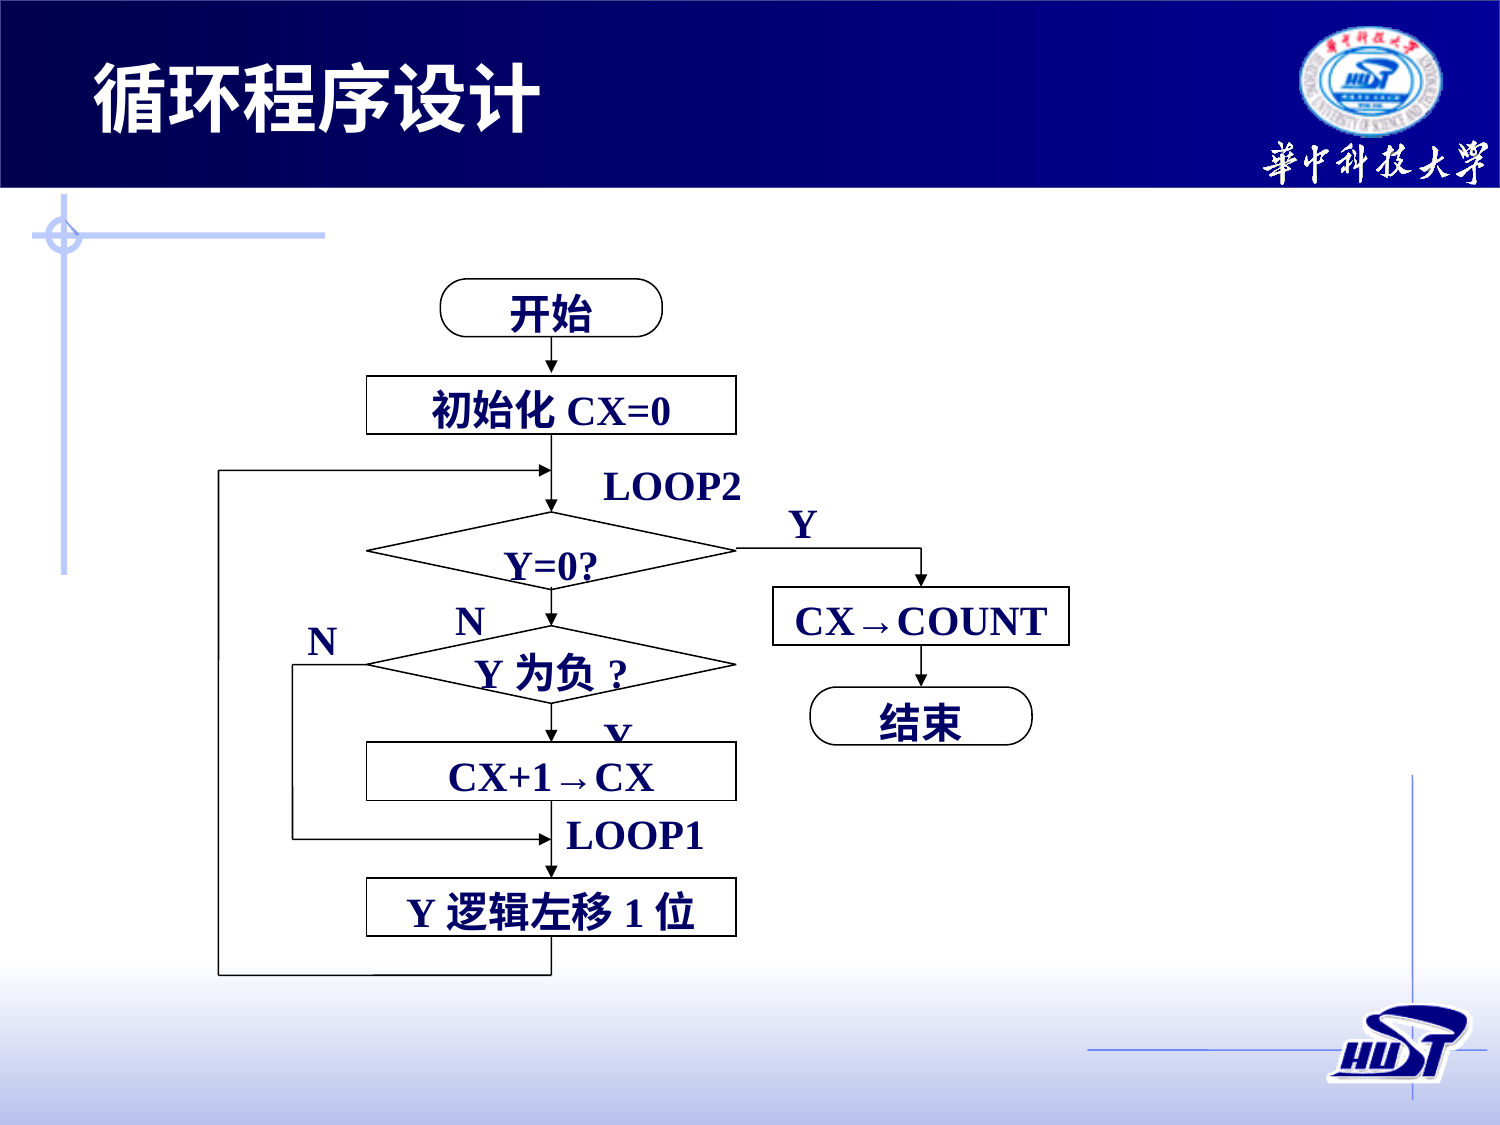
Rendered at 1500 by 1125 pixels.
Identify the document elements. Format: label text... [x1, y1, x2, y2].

picture [1299, 26, 1443, 138]
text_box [218, 278, 1070, 976]
picture [1262, 140, 1488, 185]
text_box 循环程序设计 [77, 43, 558, 149]
